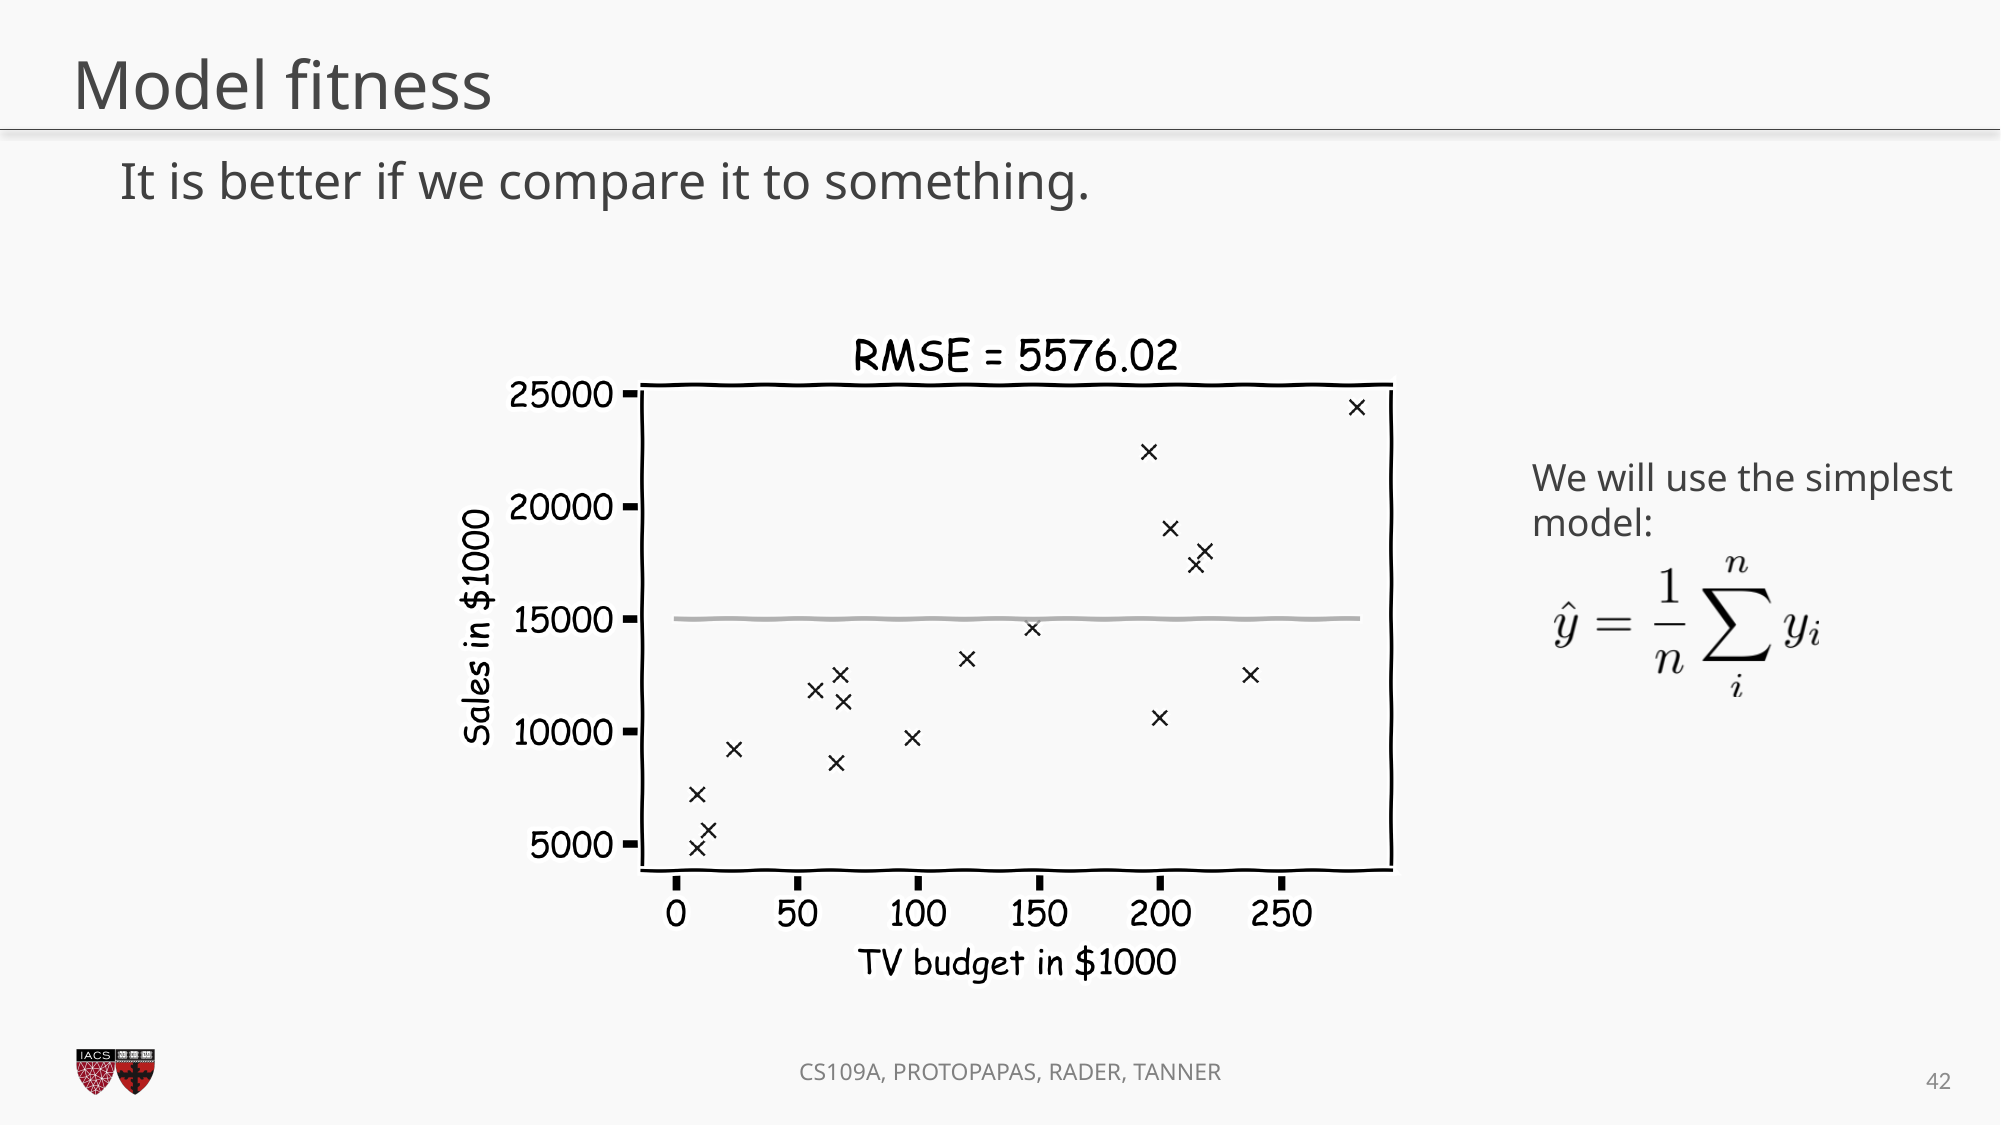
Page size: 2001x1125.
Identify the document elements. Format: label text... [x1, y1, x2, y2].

slide_number 41 [1500, 1050, 1967, 1110]
title Model fitness [57, 35, 1943, 162]
text_box It is better if we compare it to something. [105, 141, 1835, 217]
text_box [428, 299, 2000, 1013]
picture [75, 1049, 155, 1095]
